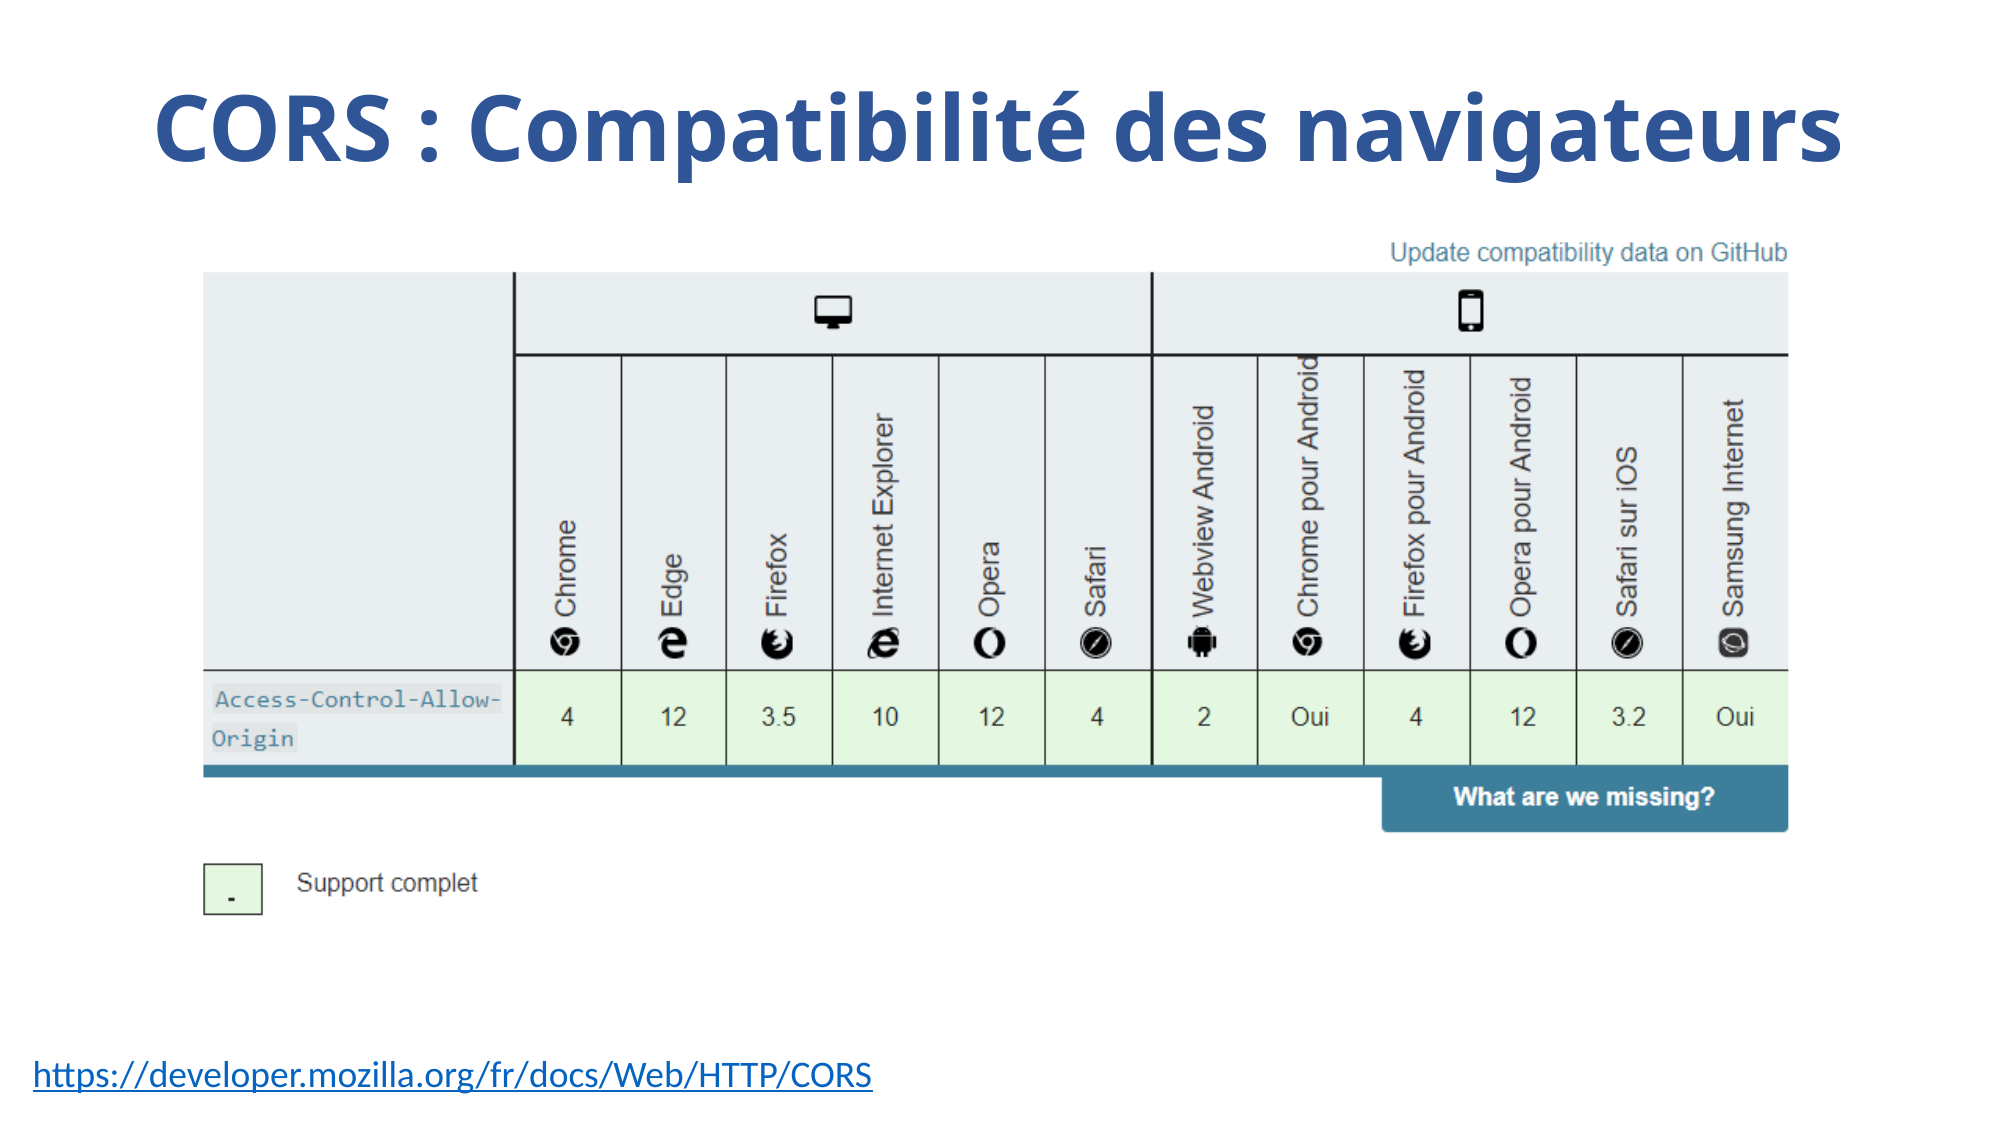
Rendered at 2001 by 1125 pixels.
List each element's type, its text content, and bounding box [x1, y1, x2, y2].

text_box https://developer.mozilla.org/fr/docs/Web/HTTP/CORS [18, 1042, 888, 1103]
title CORS : Compatibilité des navigateurs [137, 23, 1863, 241]
picture [163, 202, 1837, 992]
